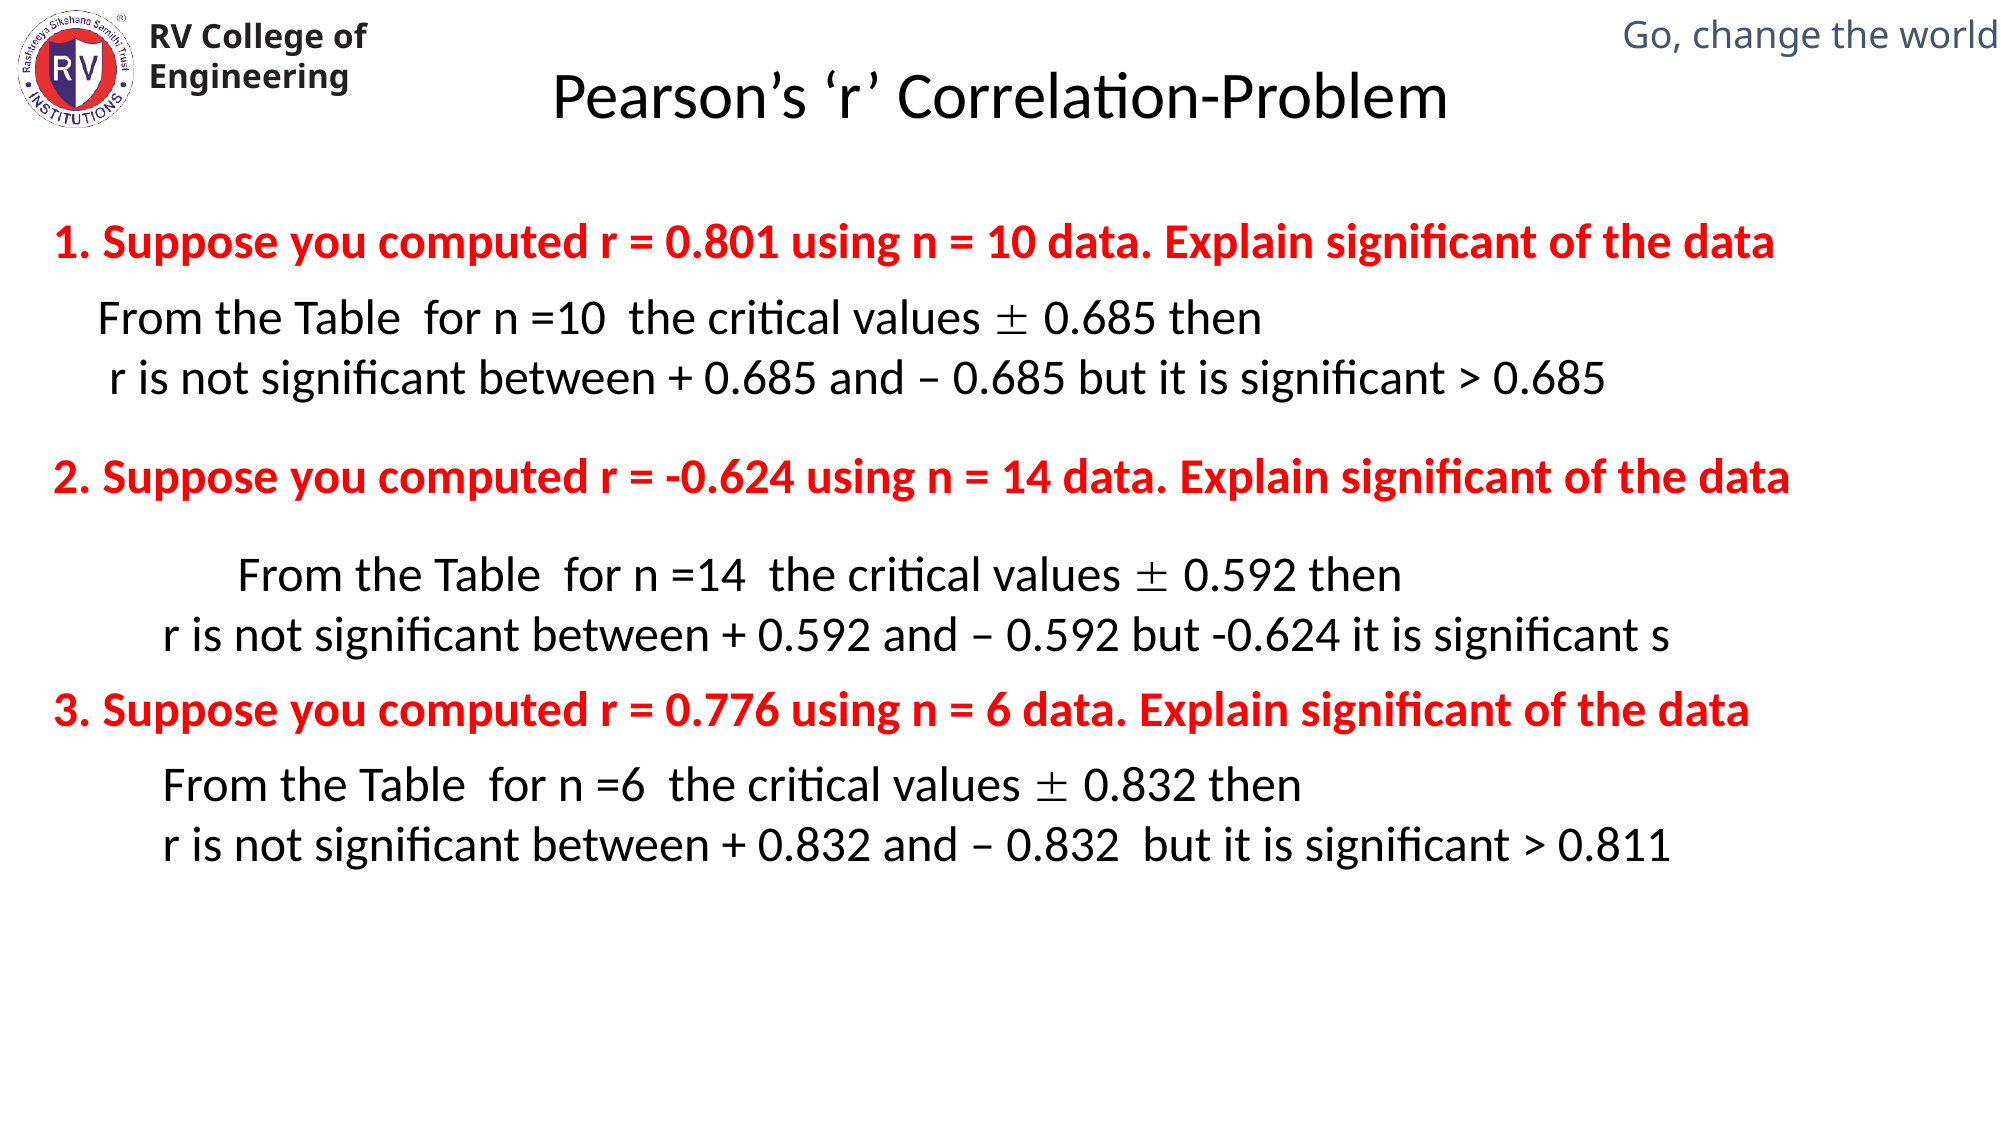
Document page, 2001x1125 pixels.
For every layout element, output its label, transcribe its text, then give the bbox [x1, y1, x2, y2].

text_box From the Table for n =10 the critical values  0.685 then r is not significant between + 0.685 and – 0.685 but it is significant > 0.685 [83, 276, 1733, 412]
text_box Pearson’s ‘r’ Correlation-Problem [413, 44, 1619, 140]
text_box 1. Suppose you computed r = 0.801 using n = 10 data. Explain significant of the data [38, 200, 1909, 276]
text_box 2. Suppose you computed r = -0.624 using n = 14 data. Explain significant of the data [38, 435, 1909, 511]
text_box 3. Suppose you computed r = 0.776 using n = 6 data. Explain significant of the data [38, 668, 1909, 744]
text_box From the Table for n =14 the critical values  0.592 then r is not significant between + 0.592 and – 0.592 but -0.624 it is significant s [147, 534, 1798, 668]
picture [17, 10, 134, 128]
text_box From the Table for n =6 the critical values  0.832 then r is not significant between + 0.832 and – 0.832 but it is significant > 0.811 [147, 744, 1798, 880]
